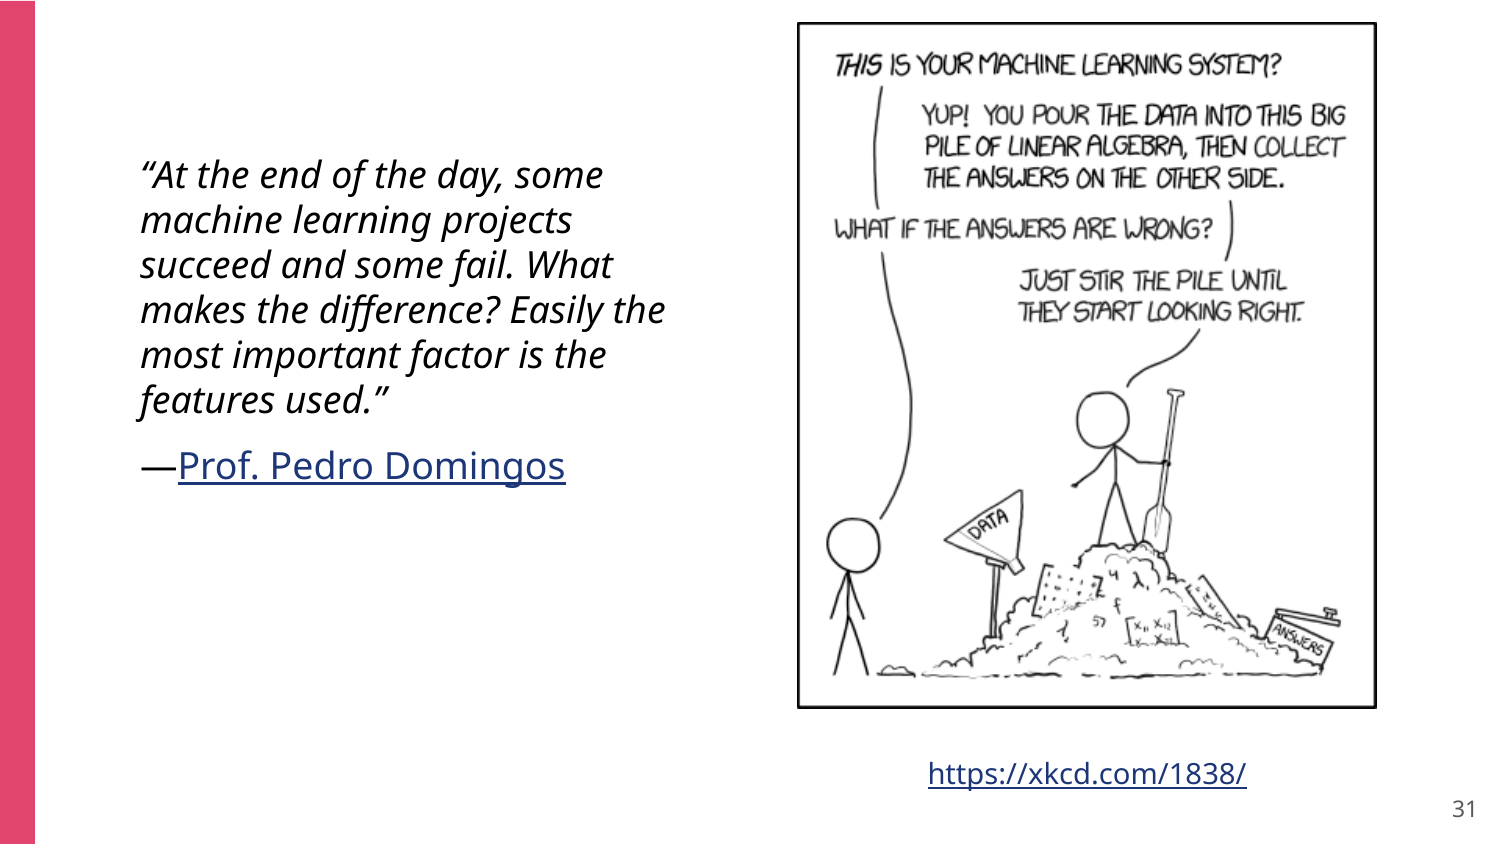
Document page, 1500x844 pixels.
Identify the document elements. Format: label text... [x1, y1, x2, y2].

slide_number ‹#› [1403, 779, 1494, 844]
text_box “At the end of the day, some machine learning projects succeed and some fail. What makes the difference? Easily the most important factor is the features used.” —Prof. Pedro Domingos [124, 136, 686, 708]
text_box https://xkcd.com/1838/ [894, 740, 1280, 811]
picture [796, 22, 1378, 709]
